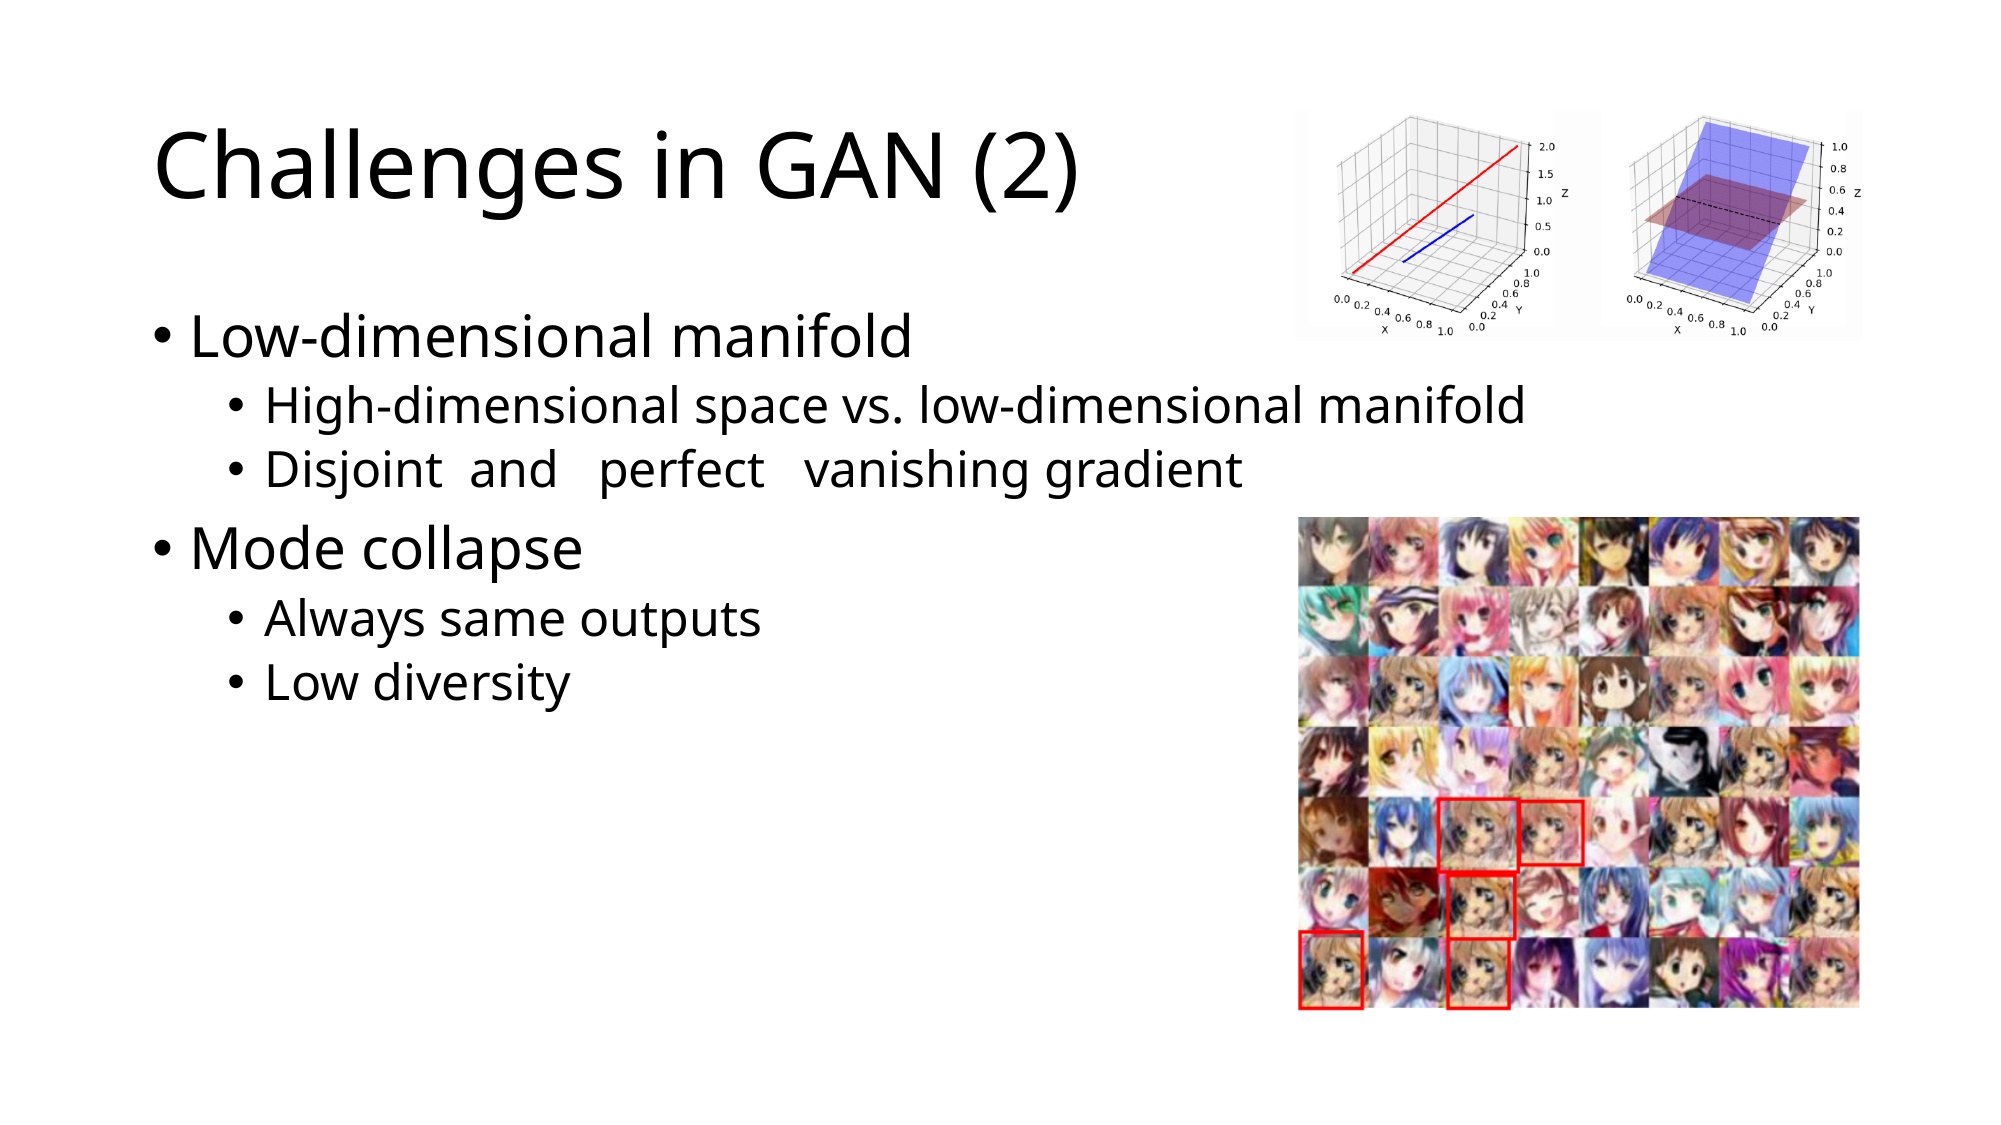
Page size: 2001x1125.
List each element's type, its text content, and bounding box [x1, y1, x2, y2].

picture [1295, 517, 1863, 1014]
title Challenges in GAN (2) [137, 59, 1863, 278]
picture [1295, 111, 1863, 341]
